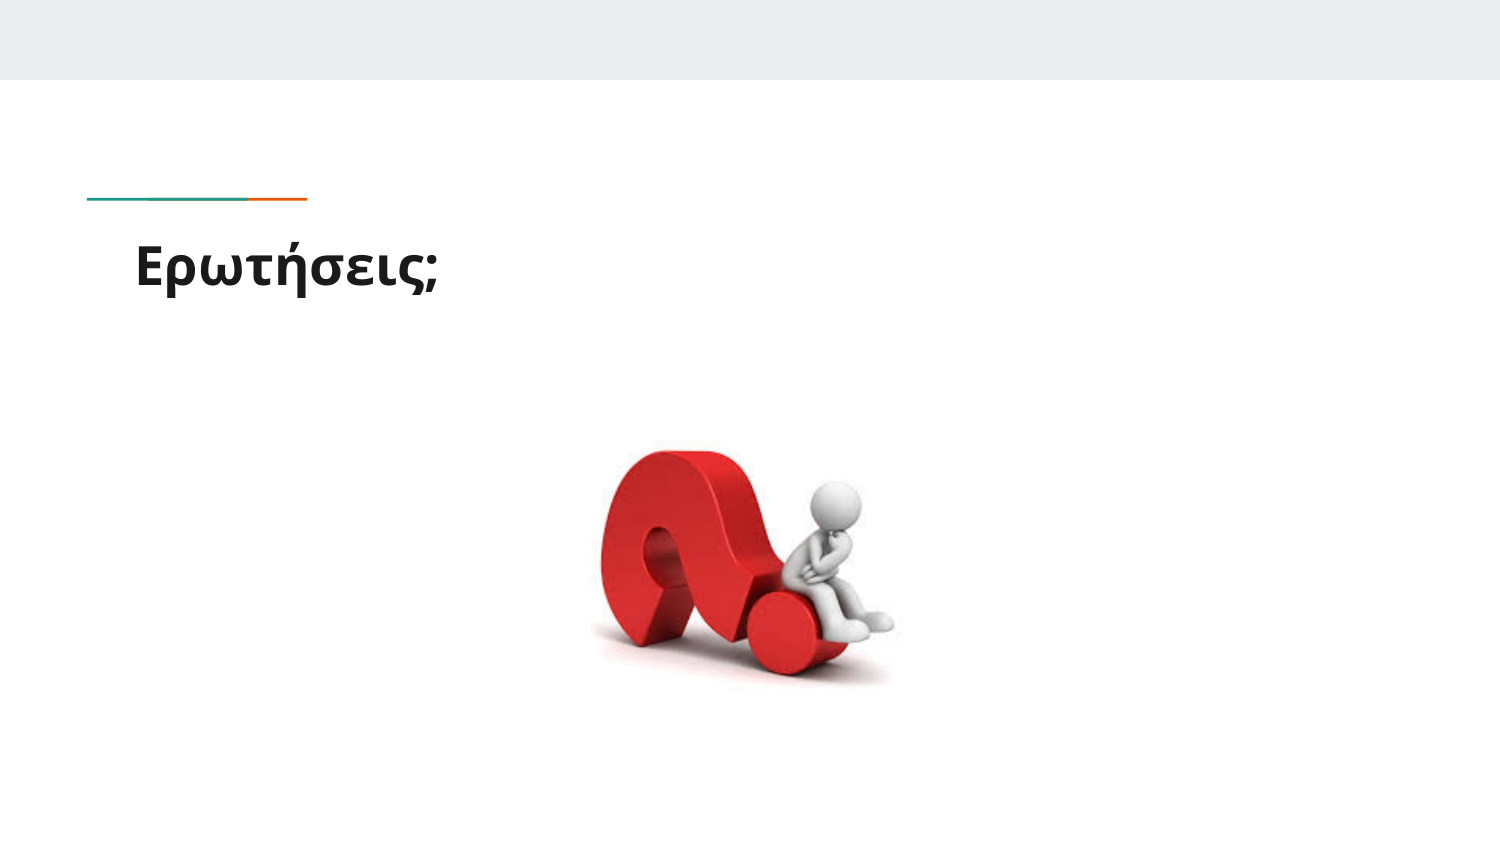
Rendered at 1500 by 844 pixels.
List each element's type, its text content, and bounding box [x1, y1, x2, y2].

title Ερωτήσεις; [119, 216, 1381, 305]
picture [553, 402, 947, 718]
